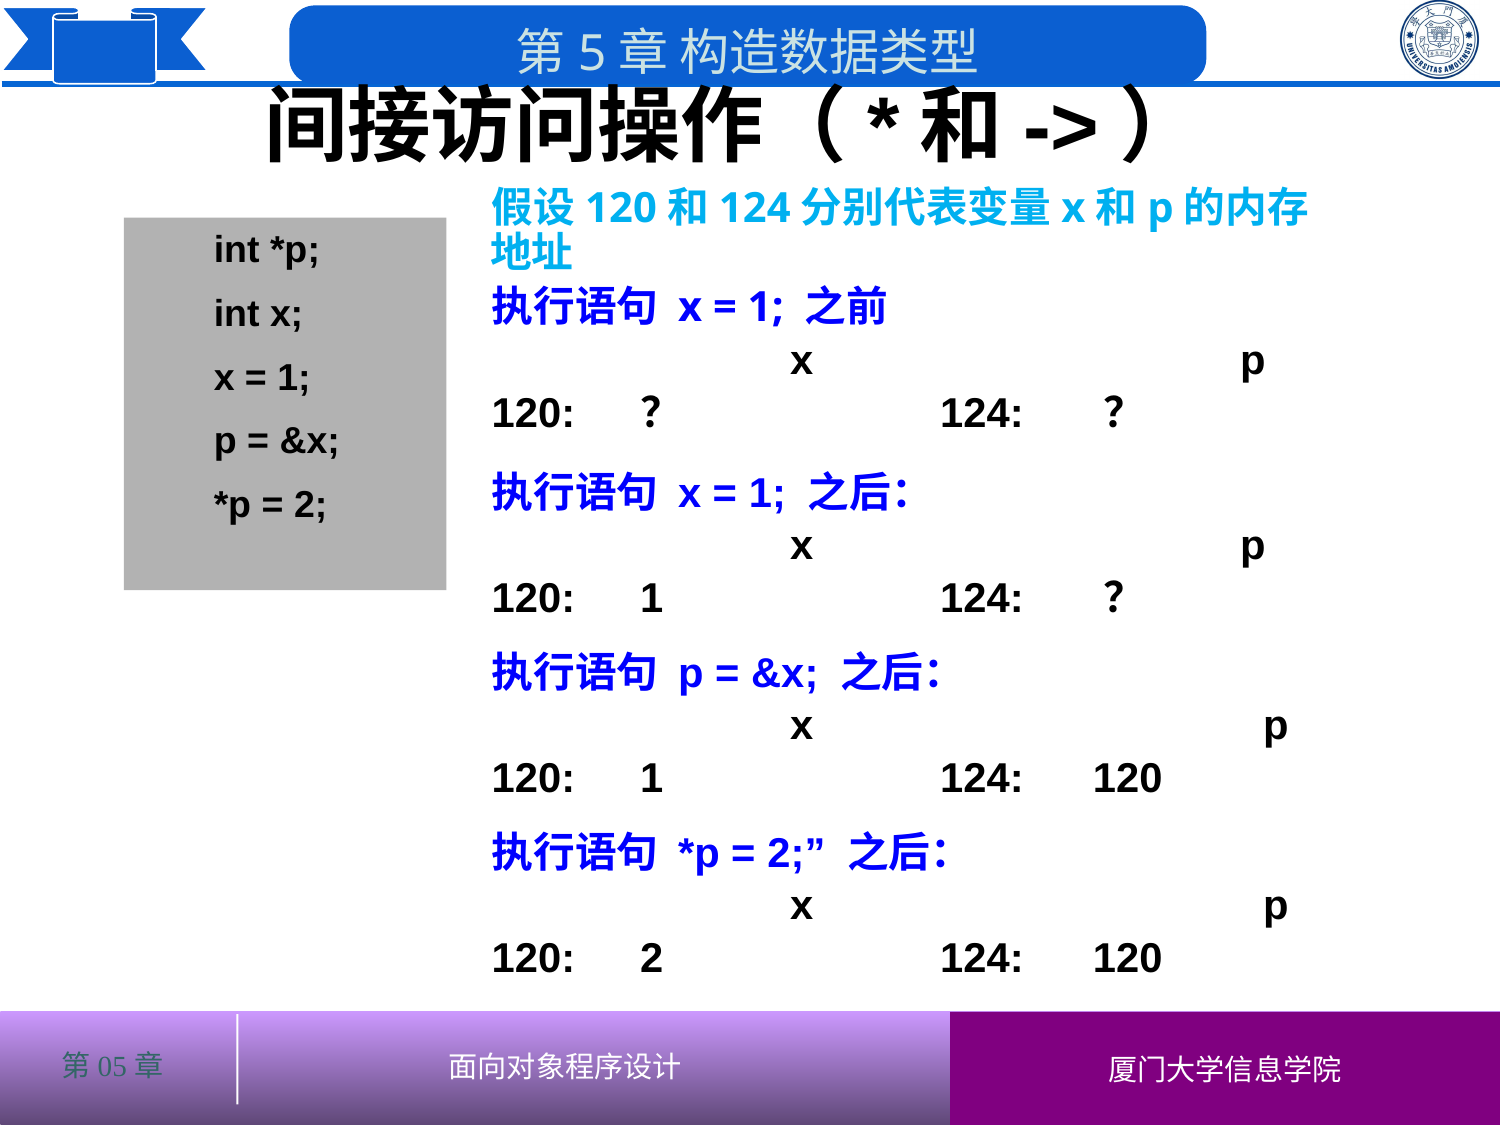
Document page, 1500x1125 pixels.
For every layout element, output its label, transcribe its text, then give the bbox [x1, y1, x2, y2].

list 假设120和124分别代表变量x和p的内存地址 执行语句 x = 1; 之前 x p 120: ？ 124: ？ 执行语句 x = 1; 之后： x p 120: 1 124: ？ 执行语句 p = &x; 之后： x p 120: 1 124: 120 执行语句 *p = 2;” 之后： x p 120: 2 124: 120 [418, 180, 1350, 958]
text_box int *p; int x; x = 1; p = &x; *p = 2; [123, 217, 447, 591]
slide_number [249, 1025, 463, 1100]
text_box 间接访问操作（*和->） [249, 64, 1422, 180]
picture [1399, 0, 1480, 80]
